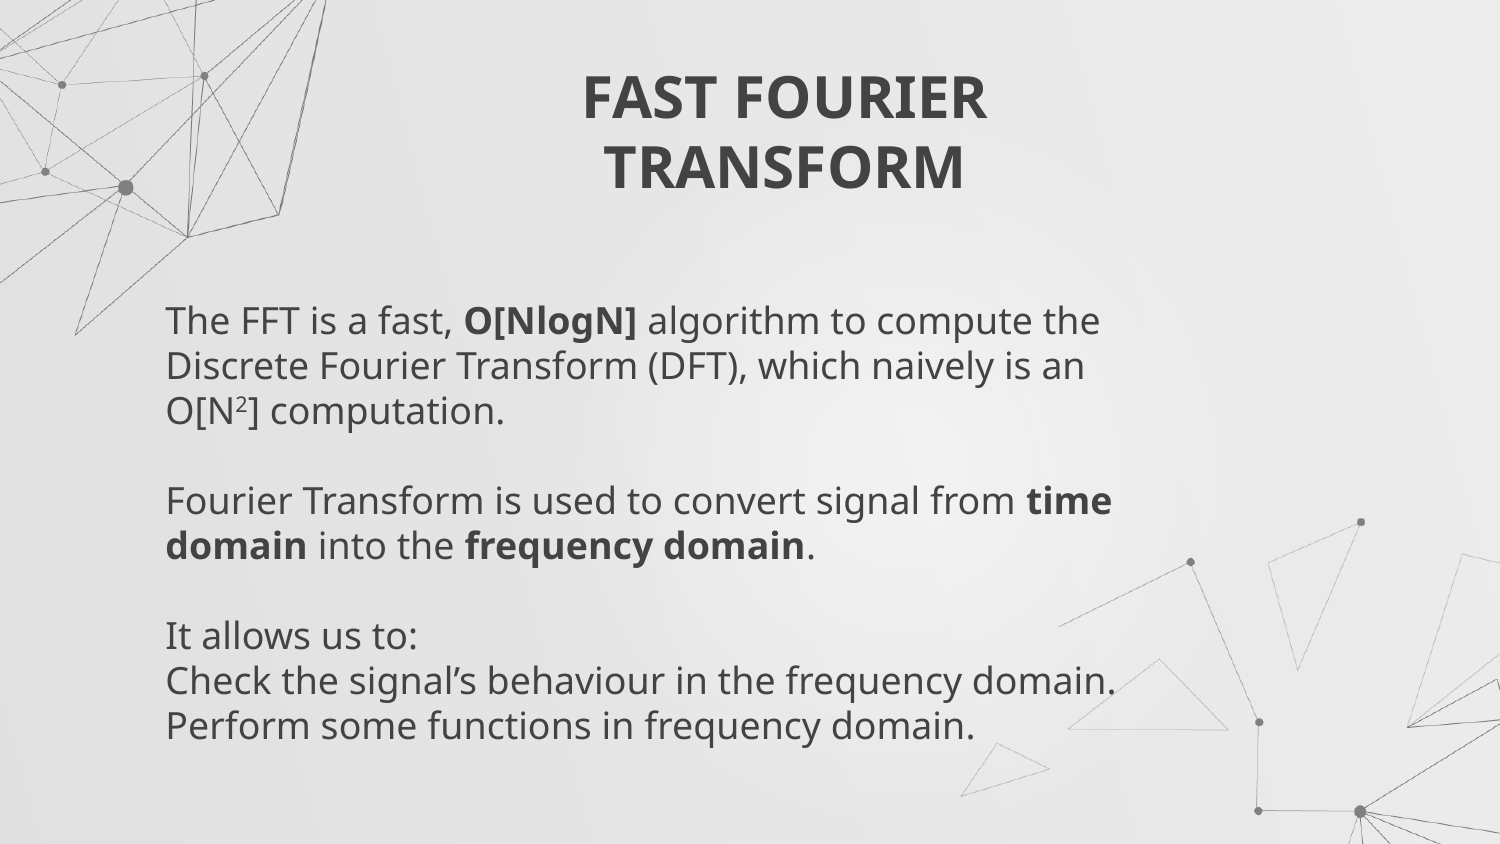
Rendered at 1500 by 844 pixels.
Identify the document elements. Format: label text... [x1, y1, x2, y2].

picture [0, 0, 1500, 844]
title FAST FOURIER TRANSFORM [490, 51, 1081, 216]
subtitle The FFT is a fast, O[NlogN] algorithm to compute the Discrete Fourier Transform (DFT), which naively is an O[N2] computation. Fourier Transform is used to convert signal from time domain into the frequency domain. It allows us to: Check the signal’s behaviour in the frequency domain. Perform some functions in frequency domain. [150, 281, 1204, 761]
